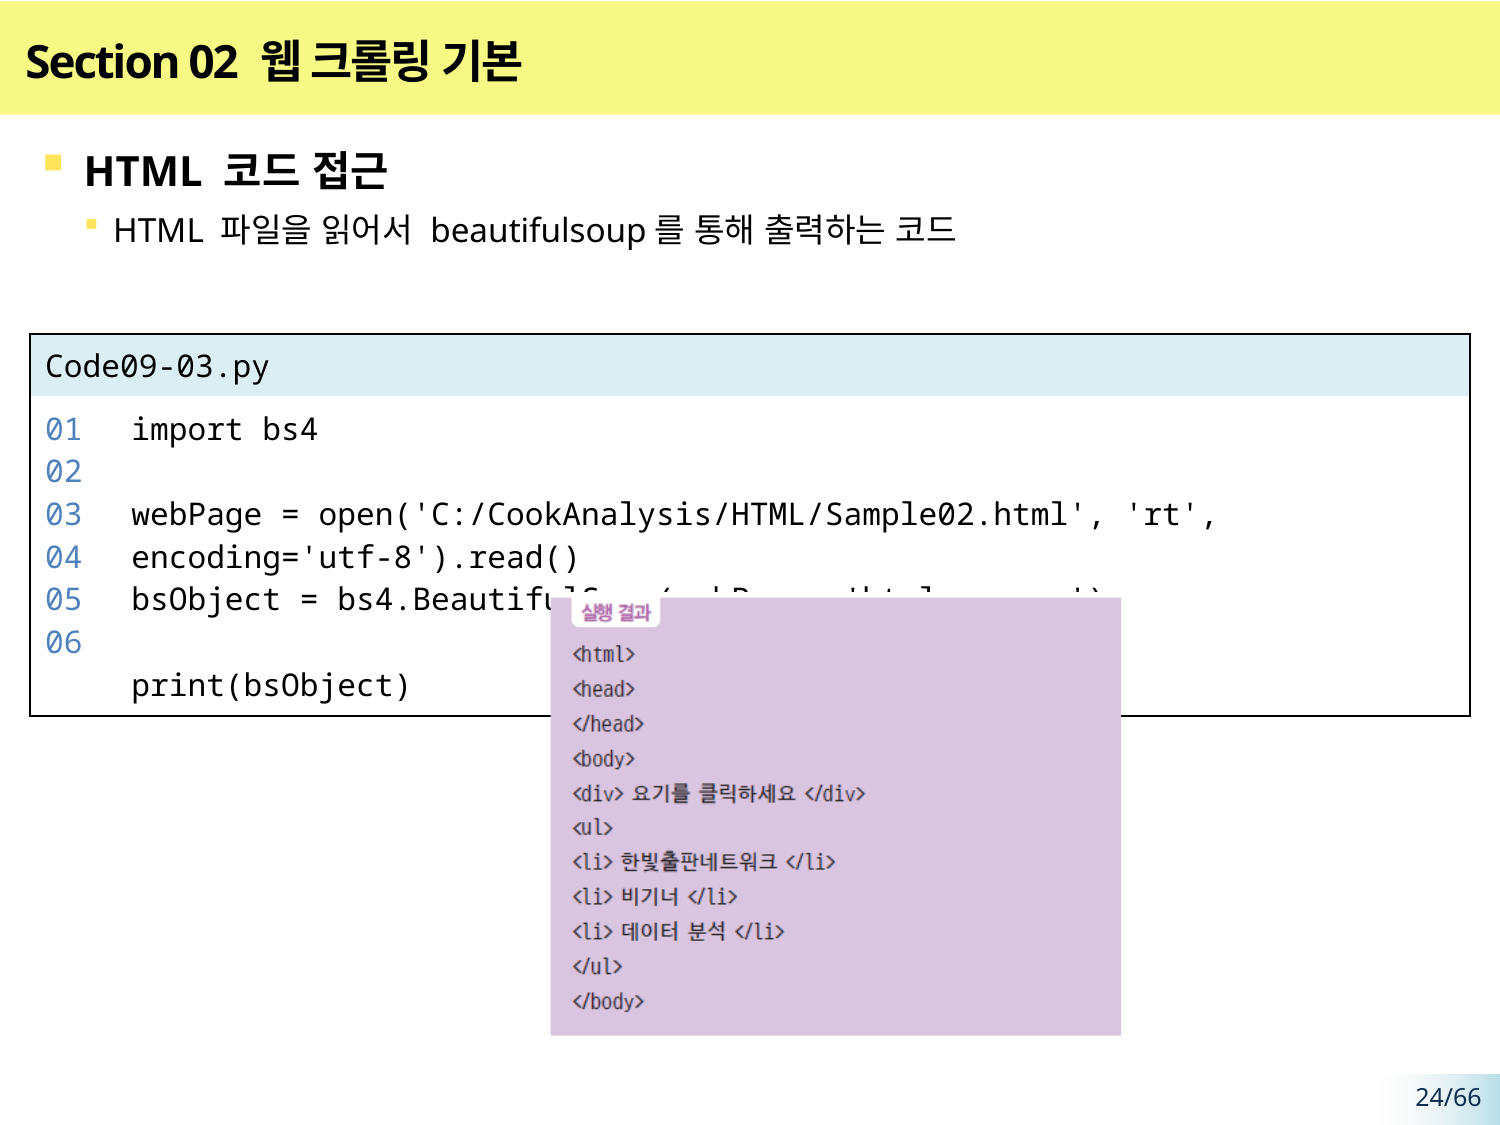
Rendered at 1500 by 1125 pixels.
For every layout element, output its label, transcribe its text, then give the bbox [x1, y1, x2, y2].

title Section 02 웹 크롤링 기본 [10, 21, 1288, 99]
picture [550, 591, 1122, 1040]
table_header Code09-03.py [31, 335, 1469, 396]
list HTML 코드 접근 HTML 파일을 읽어서 beautifulsoup를 통해 출력하는 코드 [10, 126, 1481, 1057]
table_cell 01 02 03 04 05 06 [31, 396, 116, 715]
table_cell import bs4 webPage = open('C:/CookAnalysis/HTML/Sample02.html', 'rt', encoding='utf-8').read() bsObject = bs4.BeautifulSoup(webPage, 'html.parser') print(bsObject) [116, 396, 1469, 715]
